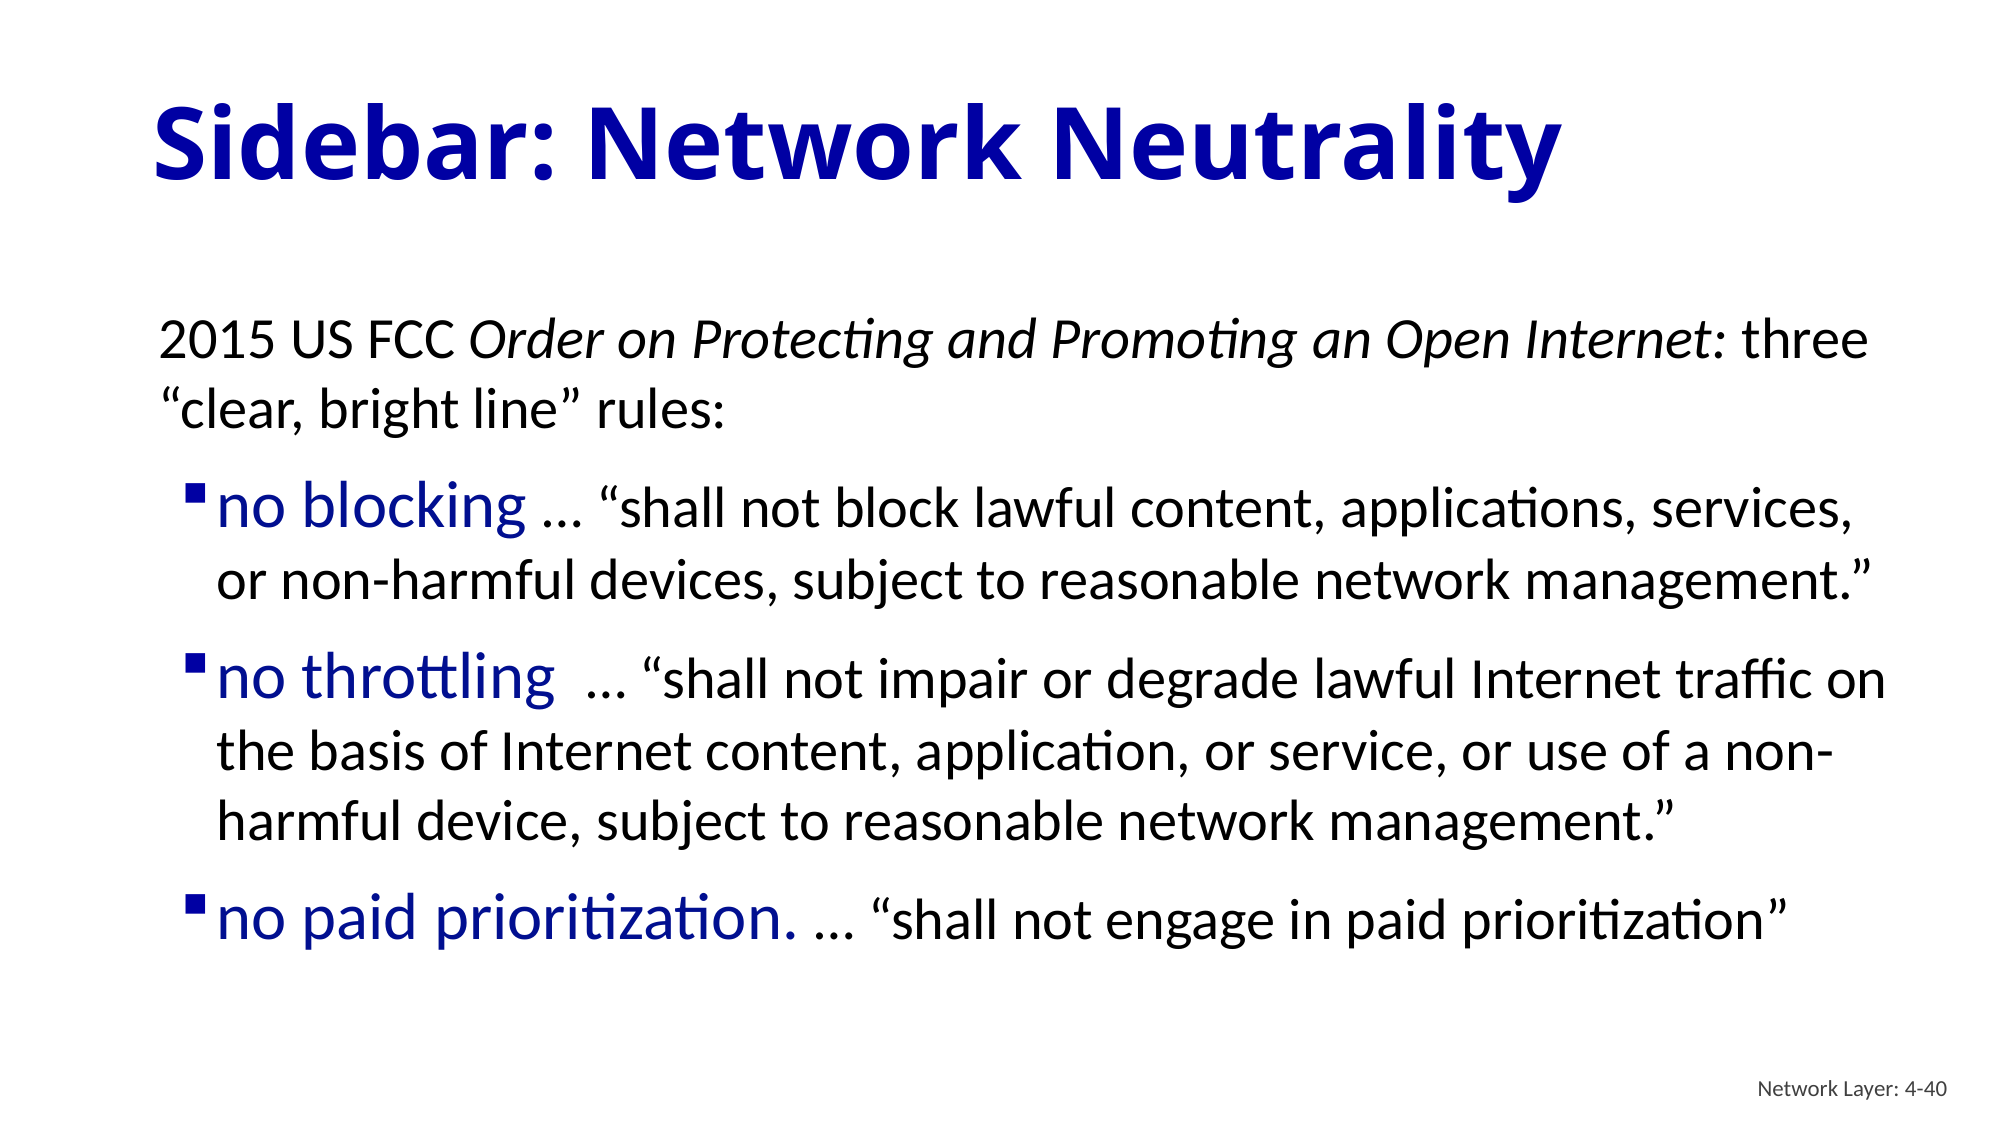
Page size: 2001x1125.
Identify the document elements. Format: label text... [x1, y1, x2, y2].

list 2015 US FCC Order on Protecting and Promoting an Open Internet: three “clear, bright line” rules: no blocking … “shall not block lawful content, applications, services, or non-harmful devices, subject to reasonable network management.” no throttling … “shall not impair or degrade lawful Internet traffic on the basis of Internet content, application, or service, or use of a non-harmful device, subject to reasonable network management.” no paid prioritization. … “shall not engage in paid prioritization” [143, 293, 1909, 1056]
slide_number Network Layer: 4- [1512, 1056, 1963, 1117]
title Sidebar: Network Neutrality [137, 74, 1863, 221]
